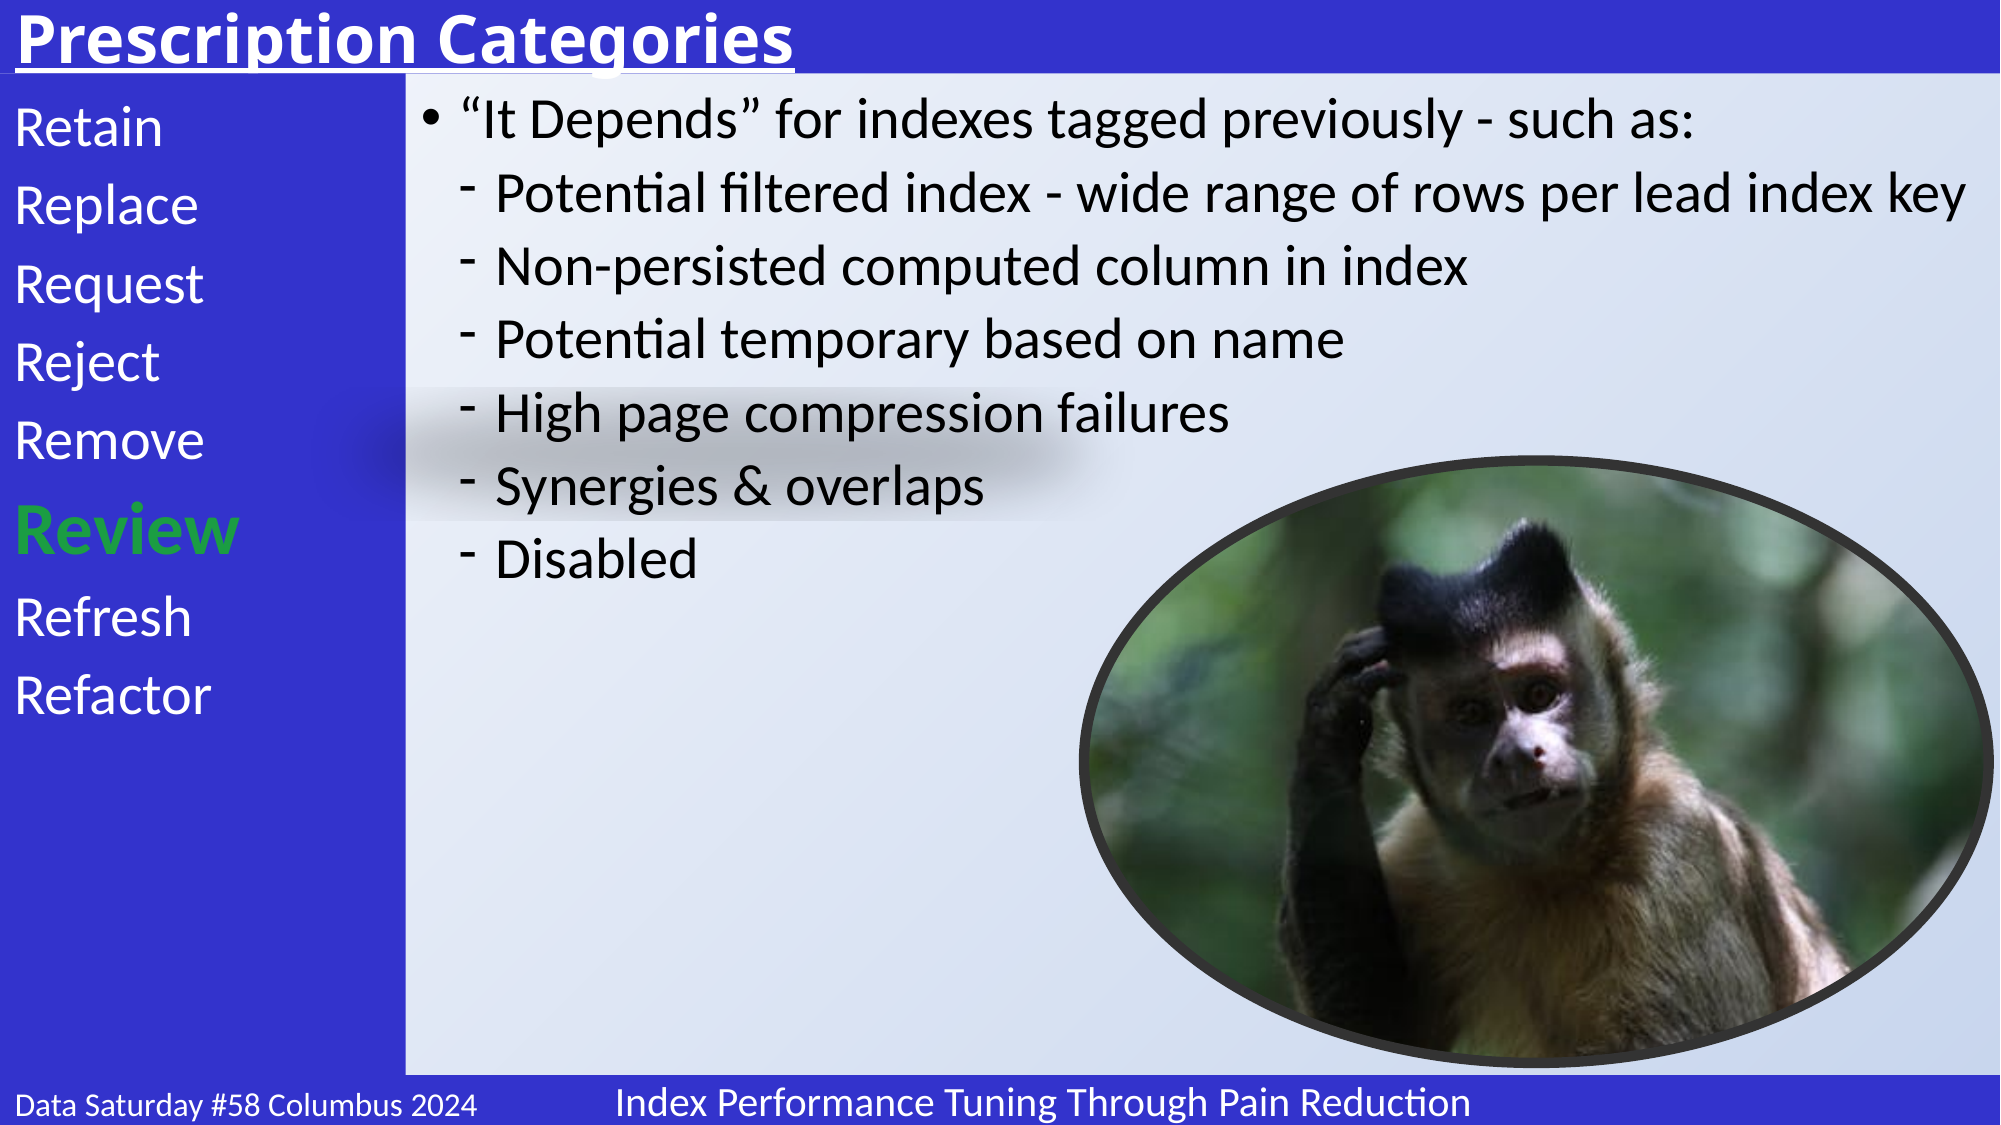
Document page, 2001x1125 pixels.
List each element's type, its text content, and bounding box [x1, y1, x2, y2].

title Prescription Categories [0, 0, 2000, 73]
list “It Depends” for indexes tagged previously - such as: Potential filtered index - wide range of rows per lead index key Non-persisted computed column in index Potential temporary based on name High page compression failures Synergies & overlaps Disabled [406, 73, 2000, 1077]
picture [1083, 460, 1989, 1063]
list Retain Replace Request Reject Remove Review Refresh Refactor [0, 73, 406, 1075]
